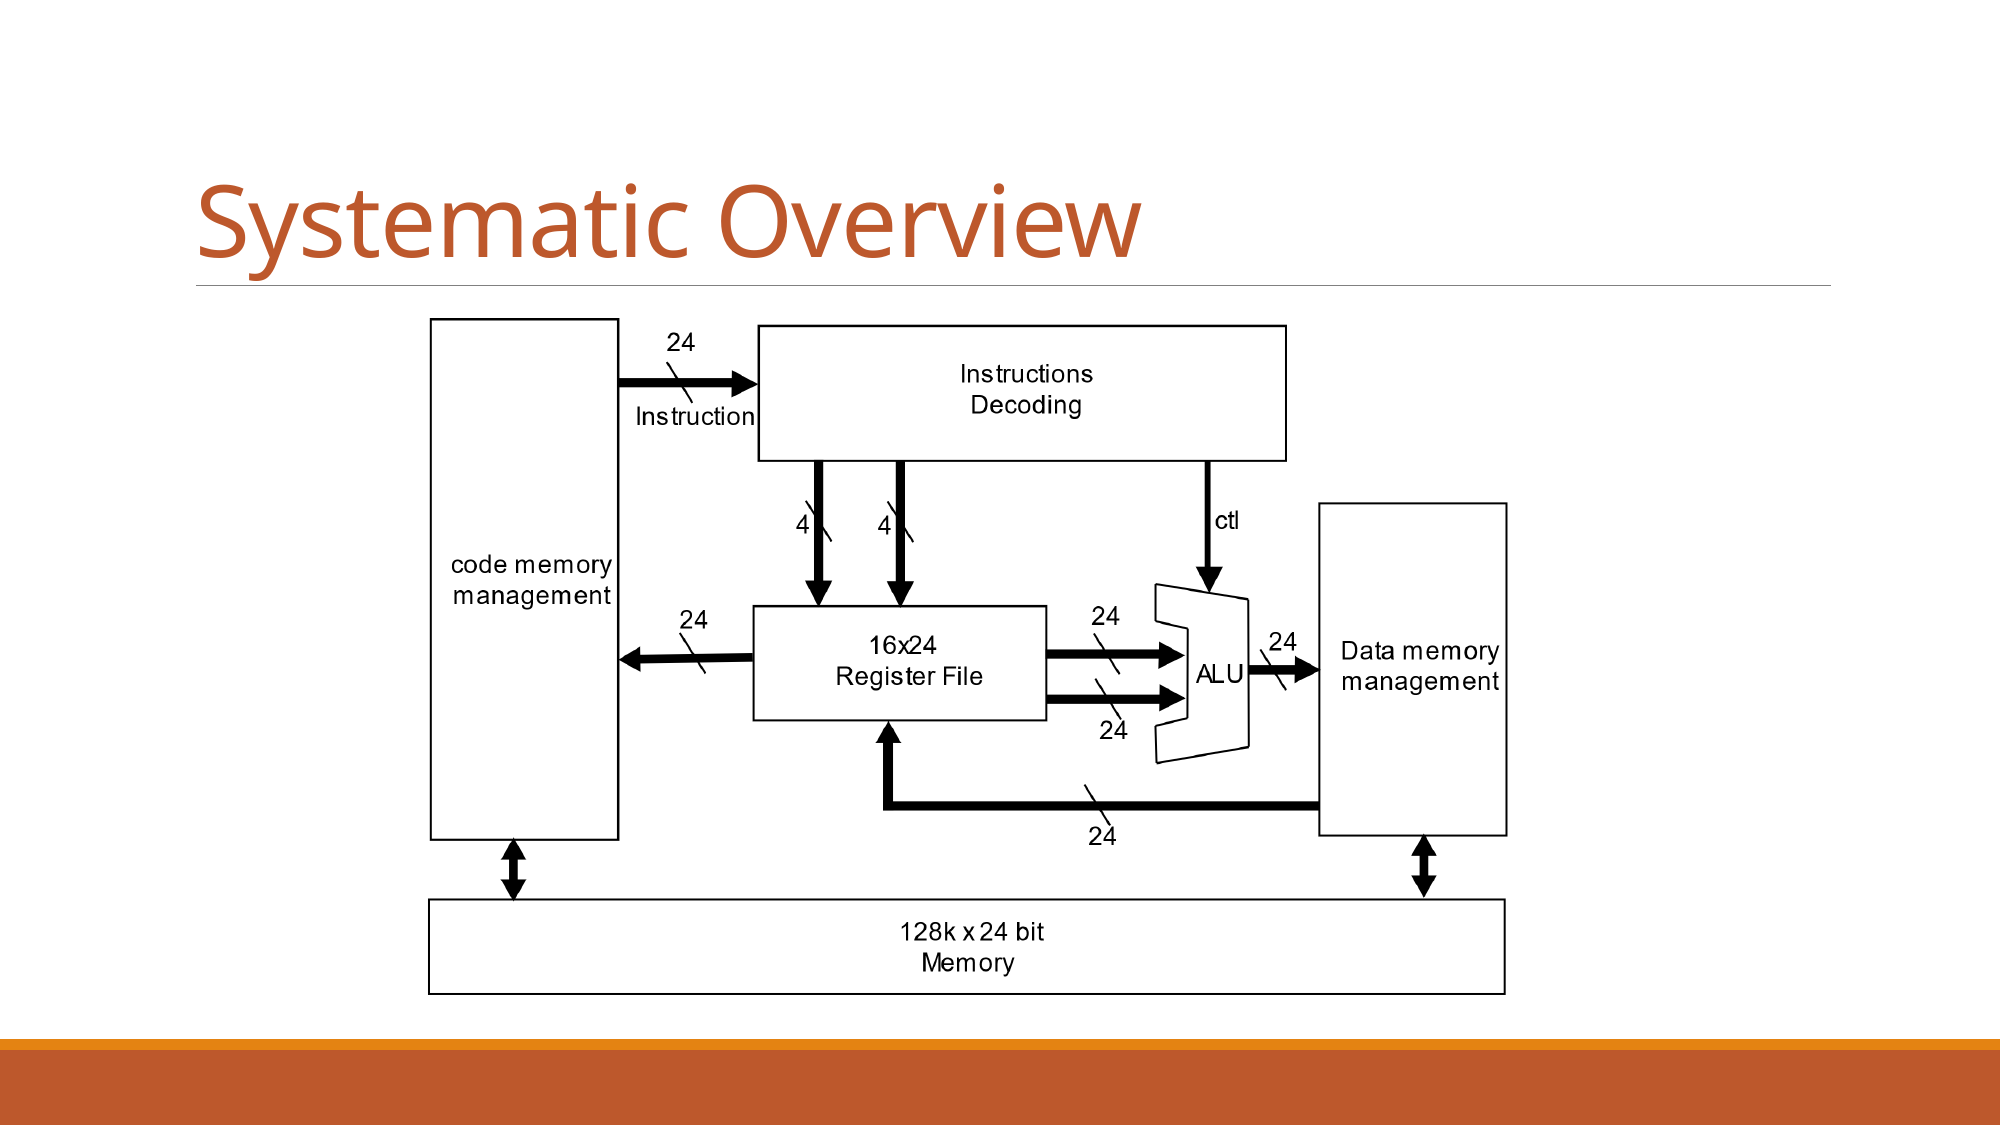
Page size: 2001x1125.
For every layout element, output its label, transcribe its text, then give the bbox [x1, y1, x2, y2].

picture [426, 317, 1508, 995]
title Systematic Overview [180, 47, 1830, 285]
